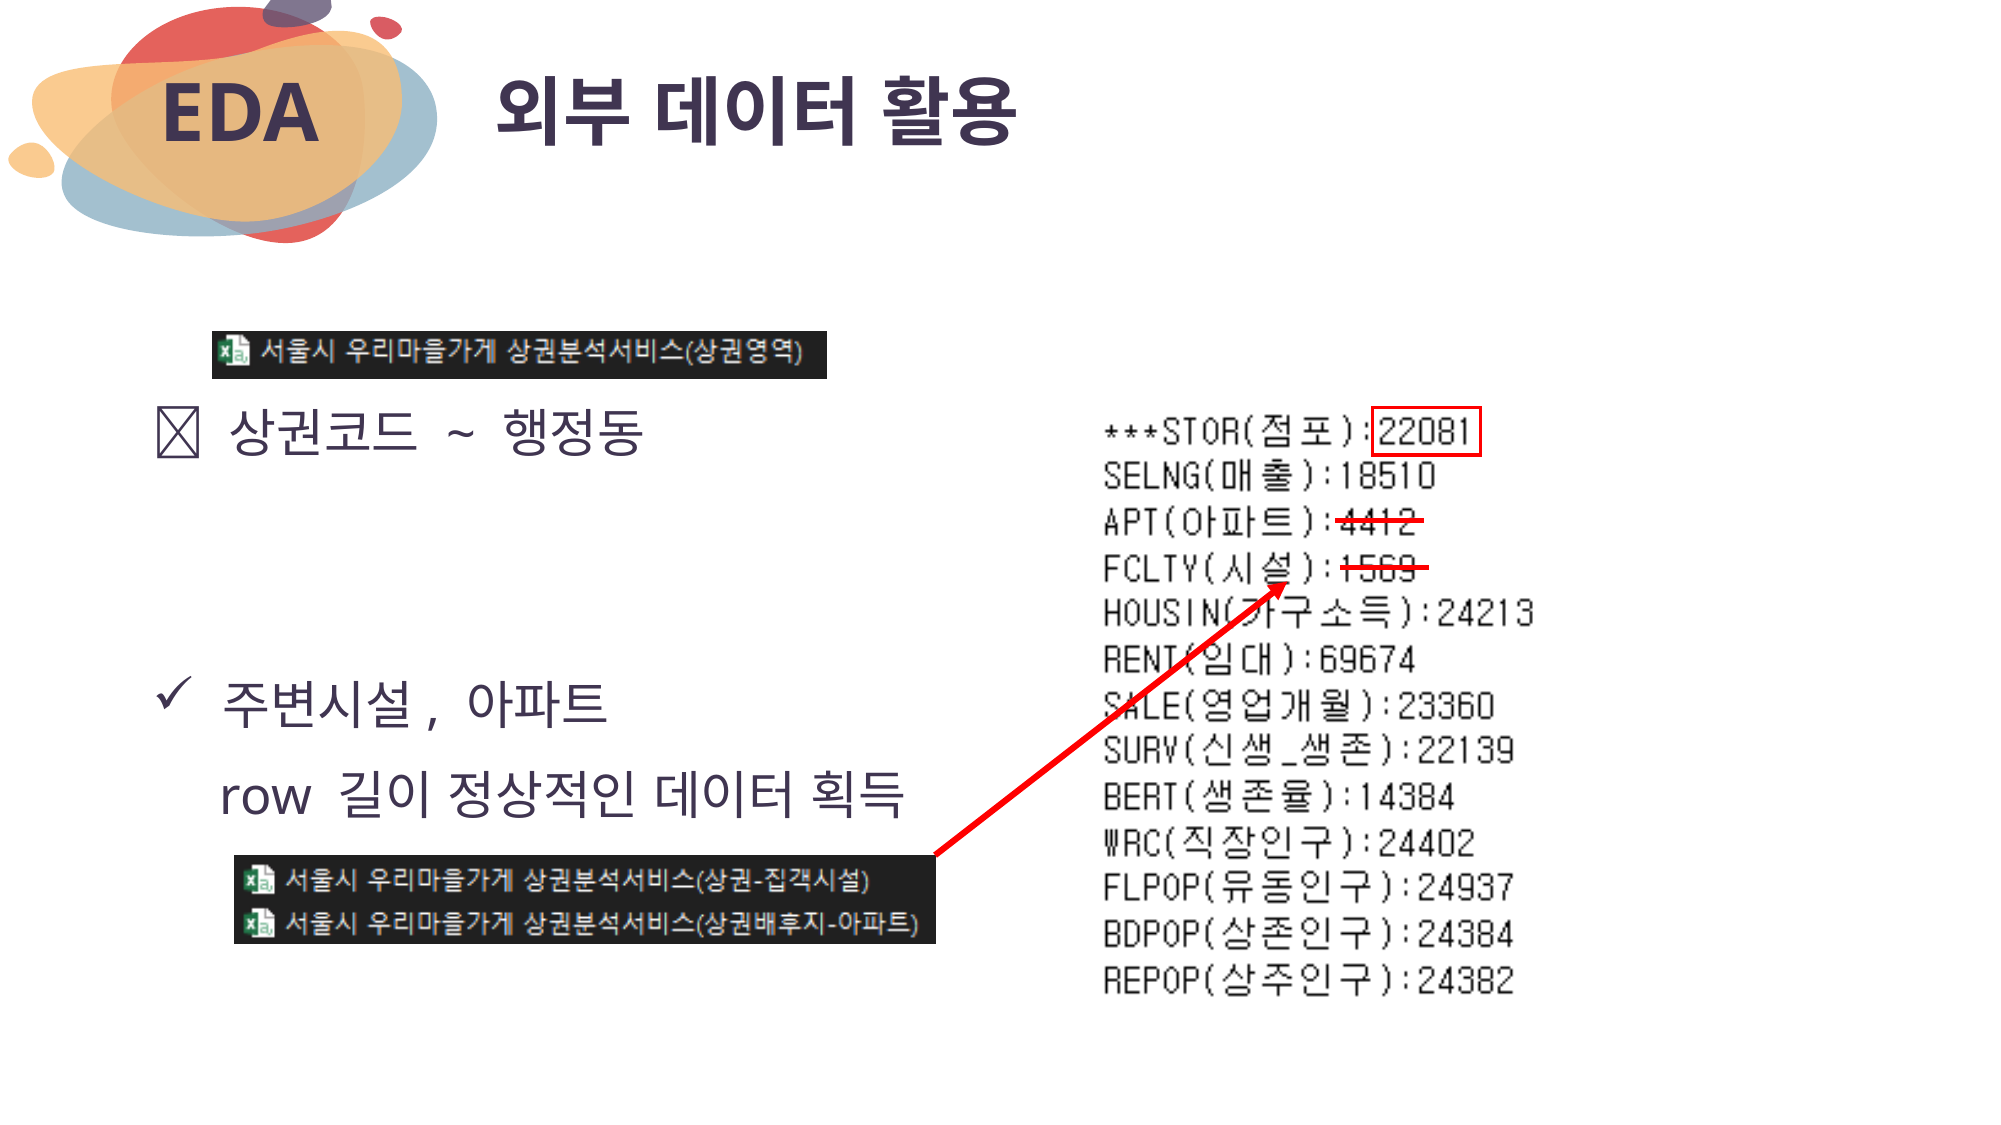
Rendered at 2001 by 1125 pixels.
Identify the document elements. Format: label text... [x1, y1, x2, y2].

list  상권코드 ~ 행정동 주변시설, 아파트 row 길이 정상적인 데이터 획득 [137, 297, 1863, 974]
title 외부 데이터 활용 [479, 22, 1863, 209]
picture [212, 331, 827, 379]
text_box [1079, 406, 1636, 1031]
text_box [935, 581, 1288, 856]
list EDA [144, 23, 335, 209]
picture [234, 855, 936, 944]
